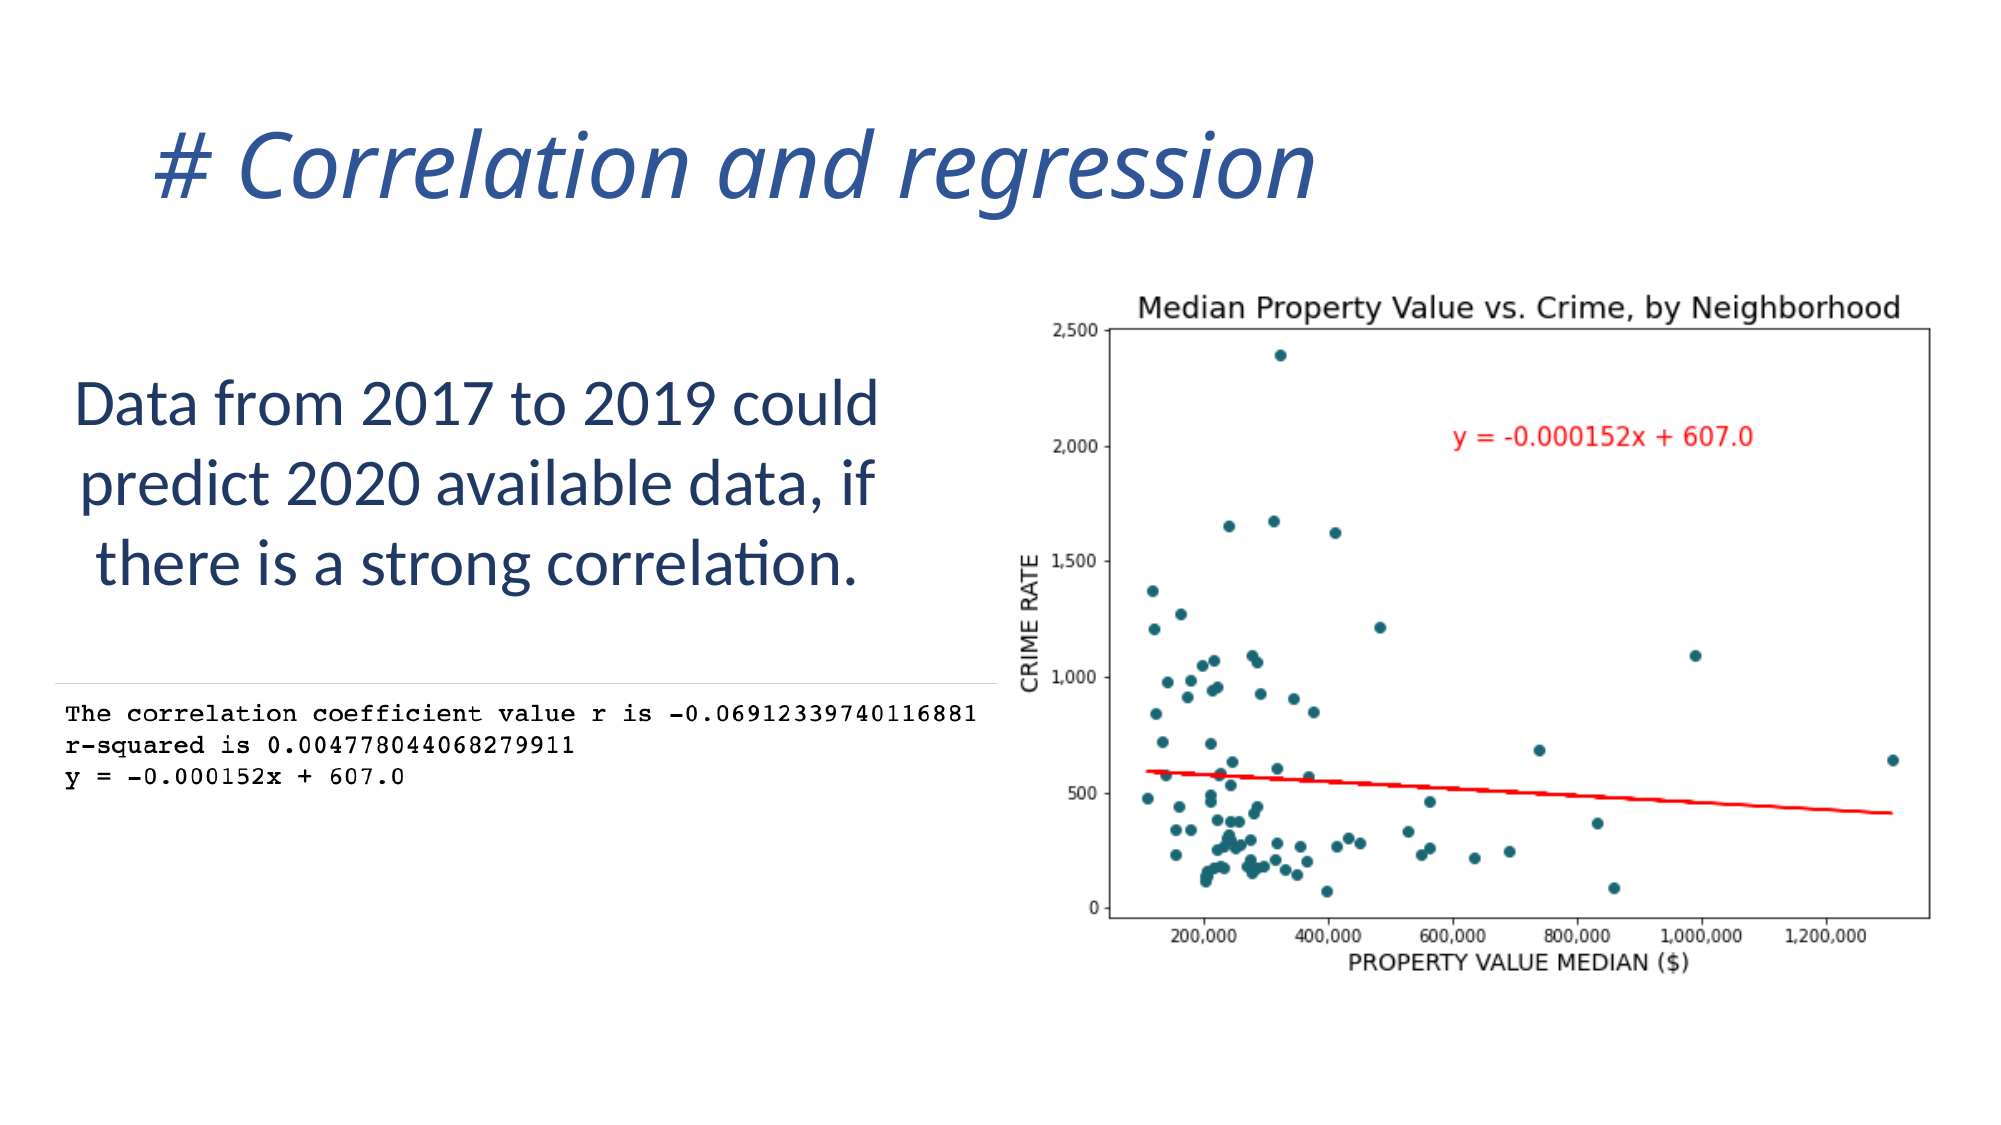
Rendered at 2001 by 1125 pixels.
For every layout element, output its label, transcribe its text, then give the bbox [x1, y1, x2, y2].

title # Correlation and regression [137, 59, 1863, 278]
text_box Data from 2017 to 2019 could predict 2020 available data, if there is a strong correlation. [41, 351, 914, 607]
picture [41, 683, 997, 806]
picture [1003, 277, 1959, 994]
